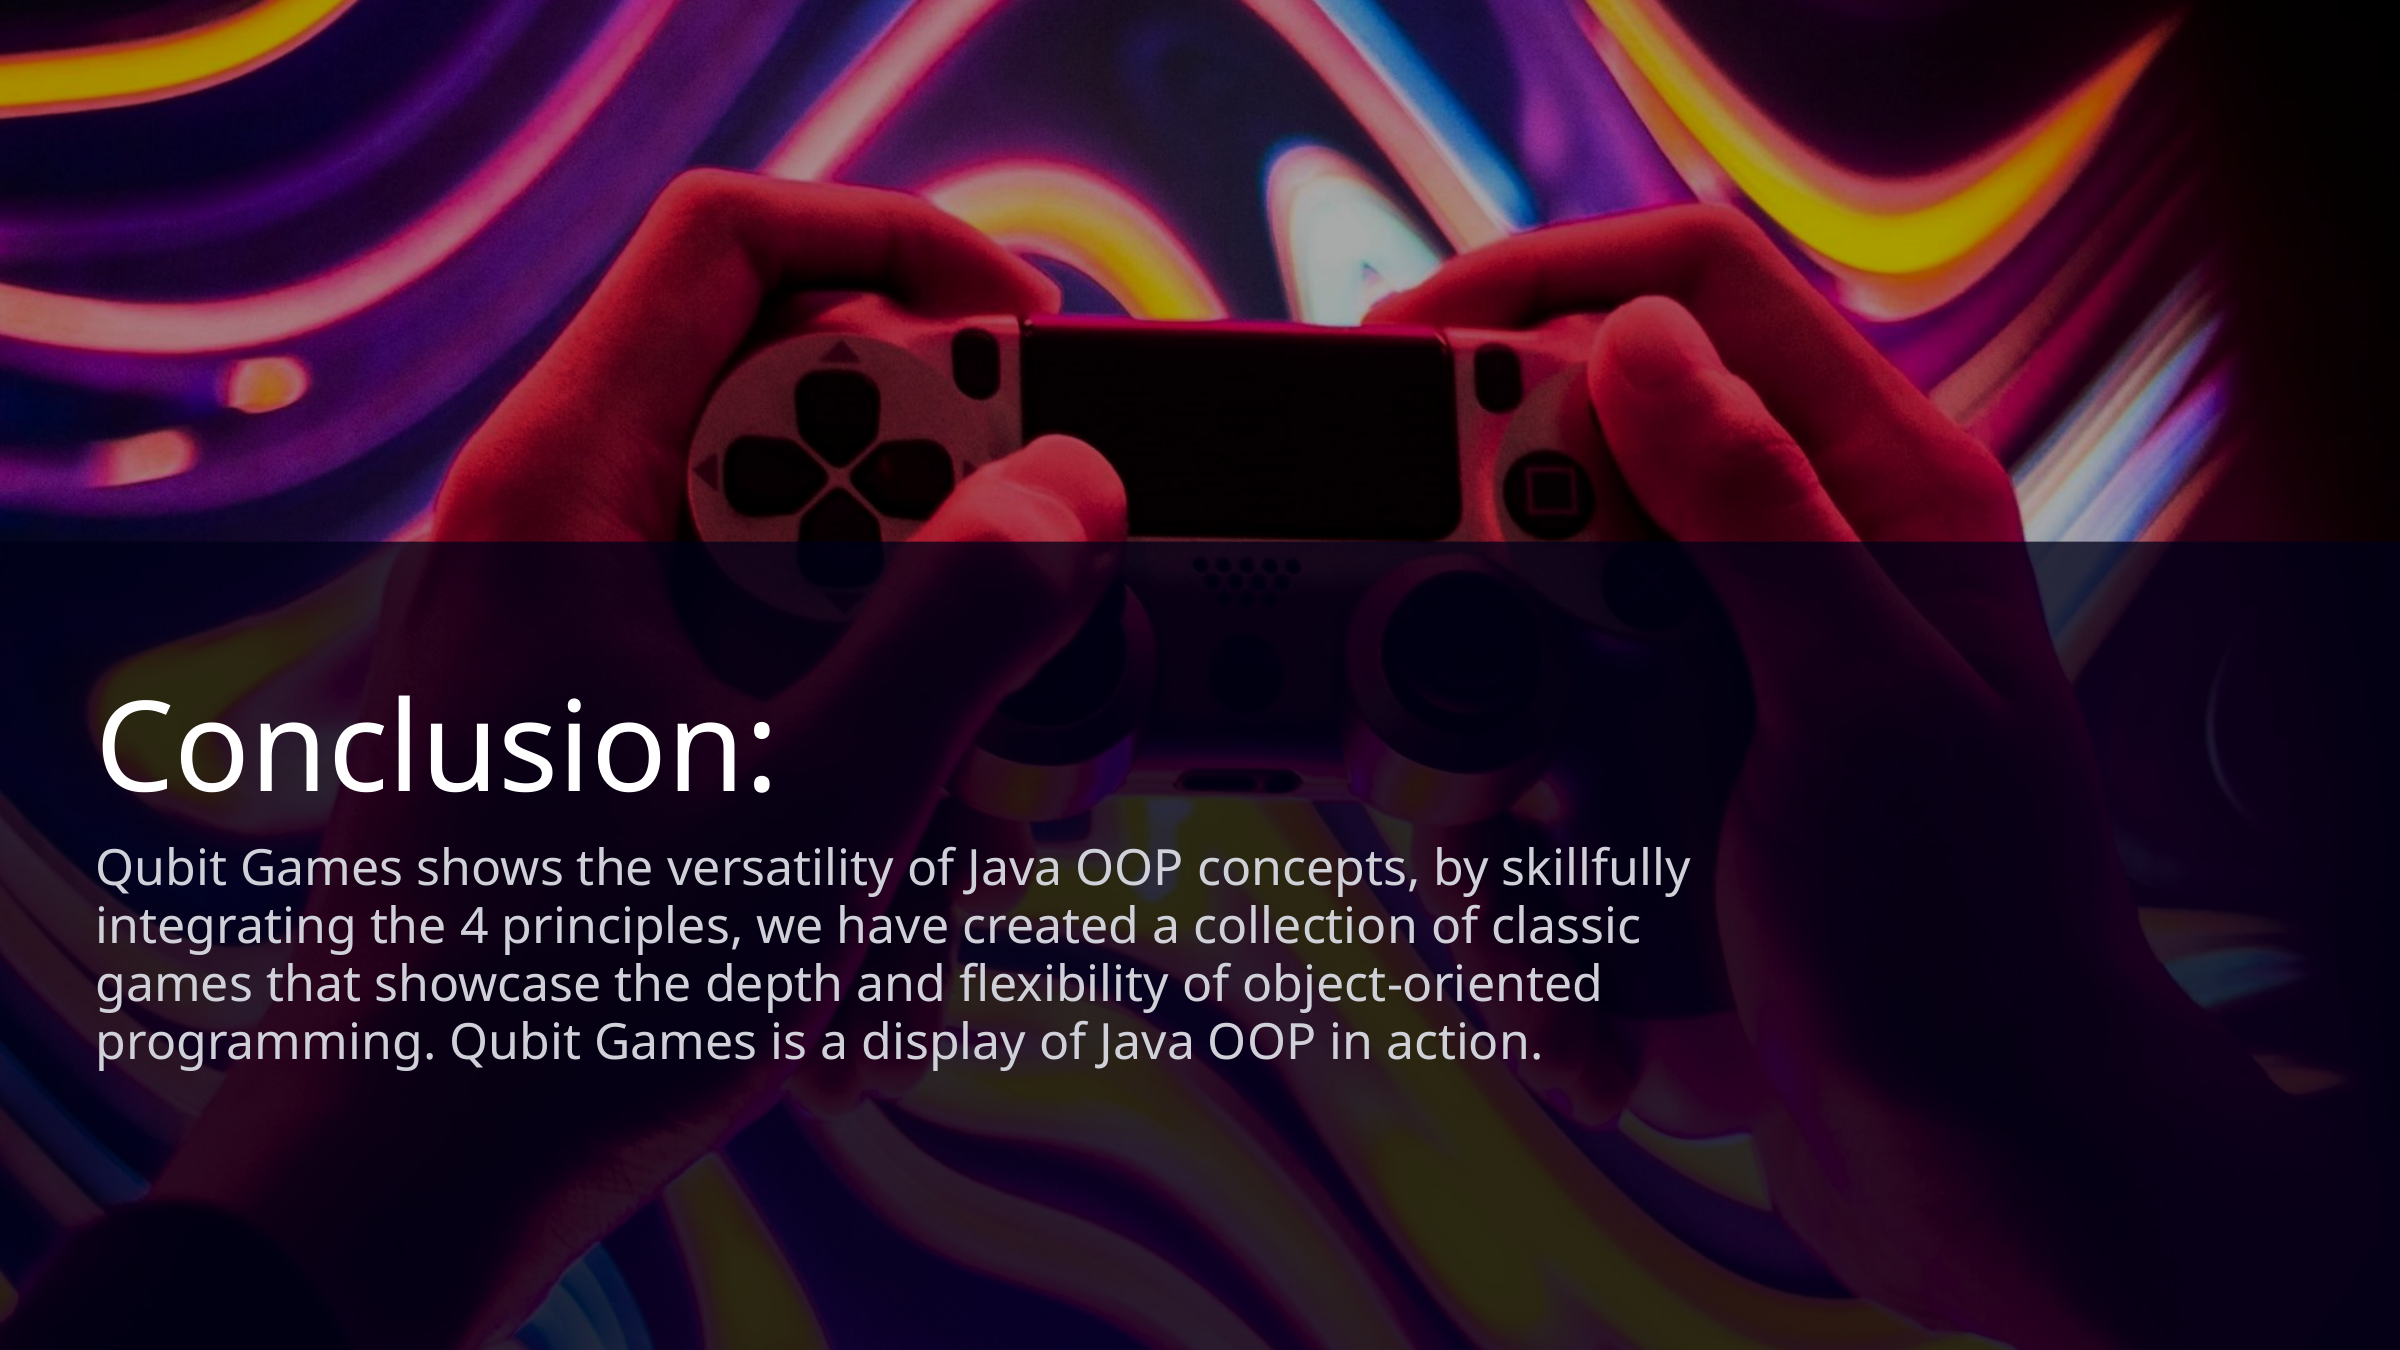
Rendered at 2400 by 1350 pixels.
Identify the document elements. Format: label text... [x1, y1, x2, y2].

text_box Conclusion: [80, 651, 1813, 829]
picture [0, 0, 2400, 541]
text_box Qubit Games shows the versatility of Java OOP concepts, by skillfully integrating the 4 principles, we have created a collection of classic games that showcase the depth and flexibility of object-oriented programming. Qubit Games is a display of Java OOP in action. [80, 829, 1827, 1099]
text_box [0, 541, 2400, 1350]
